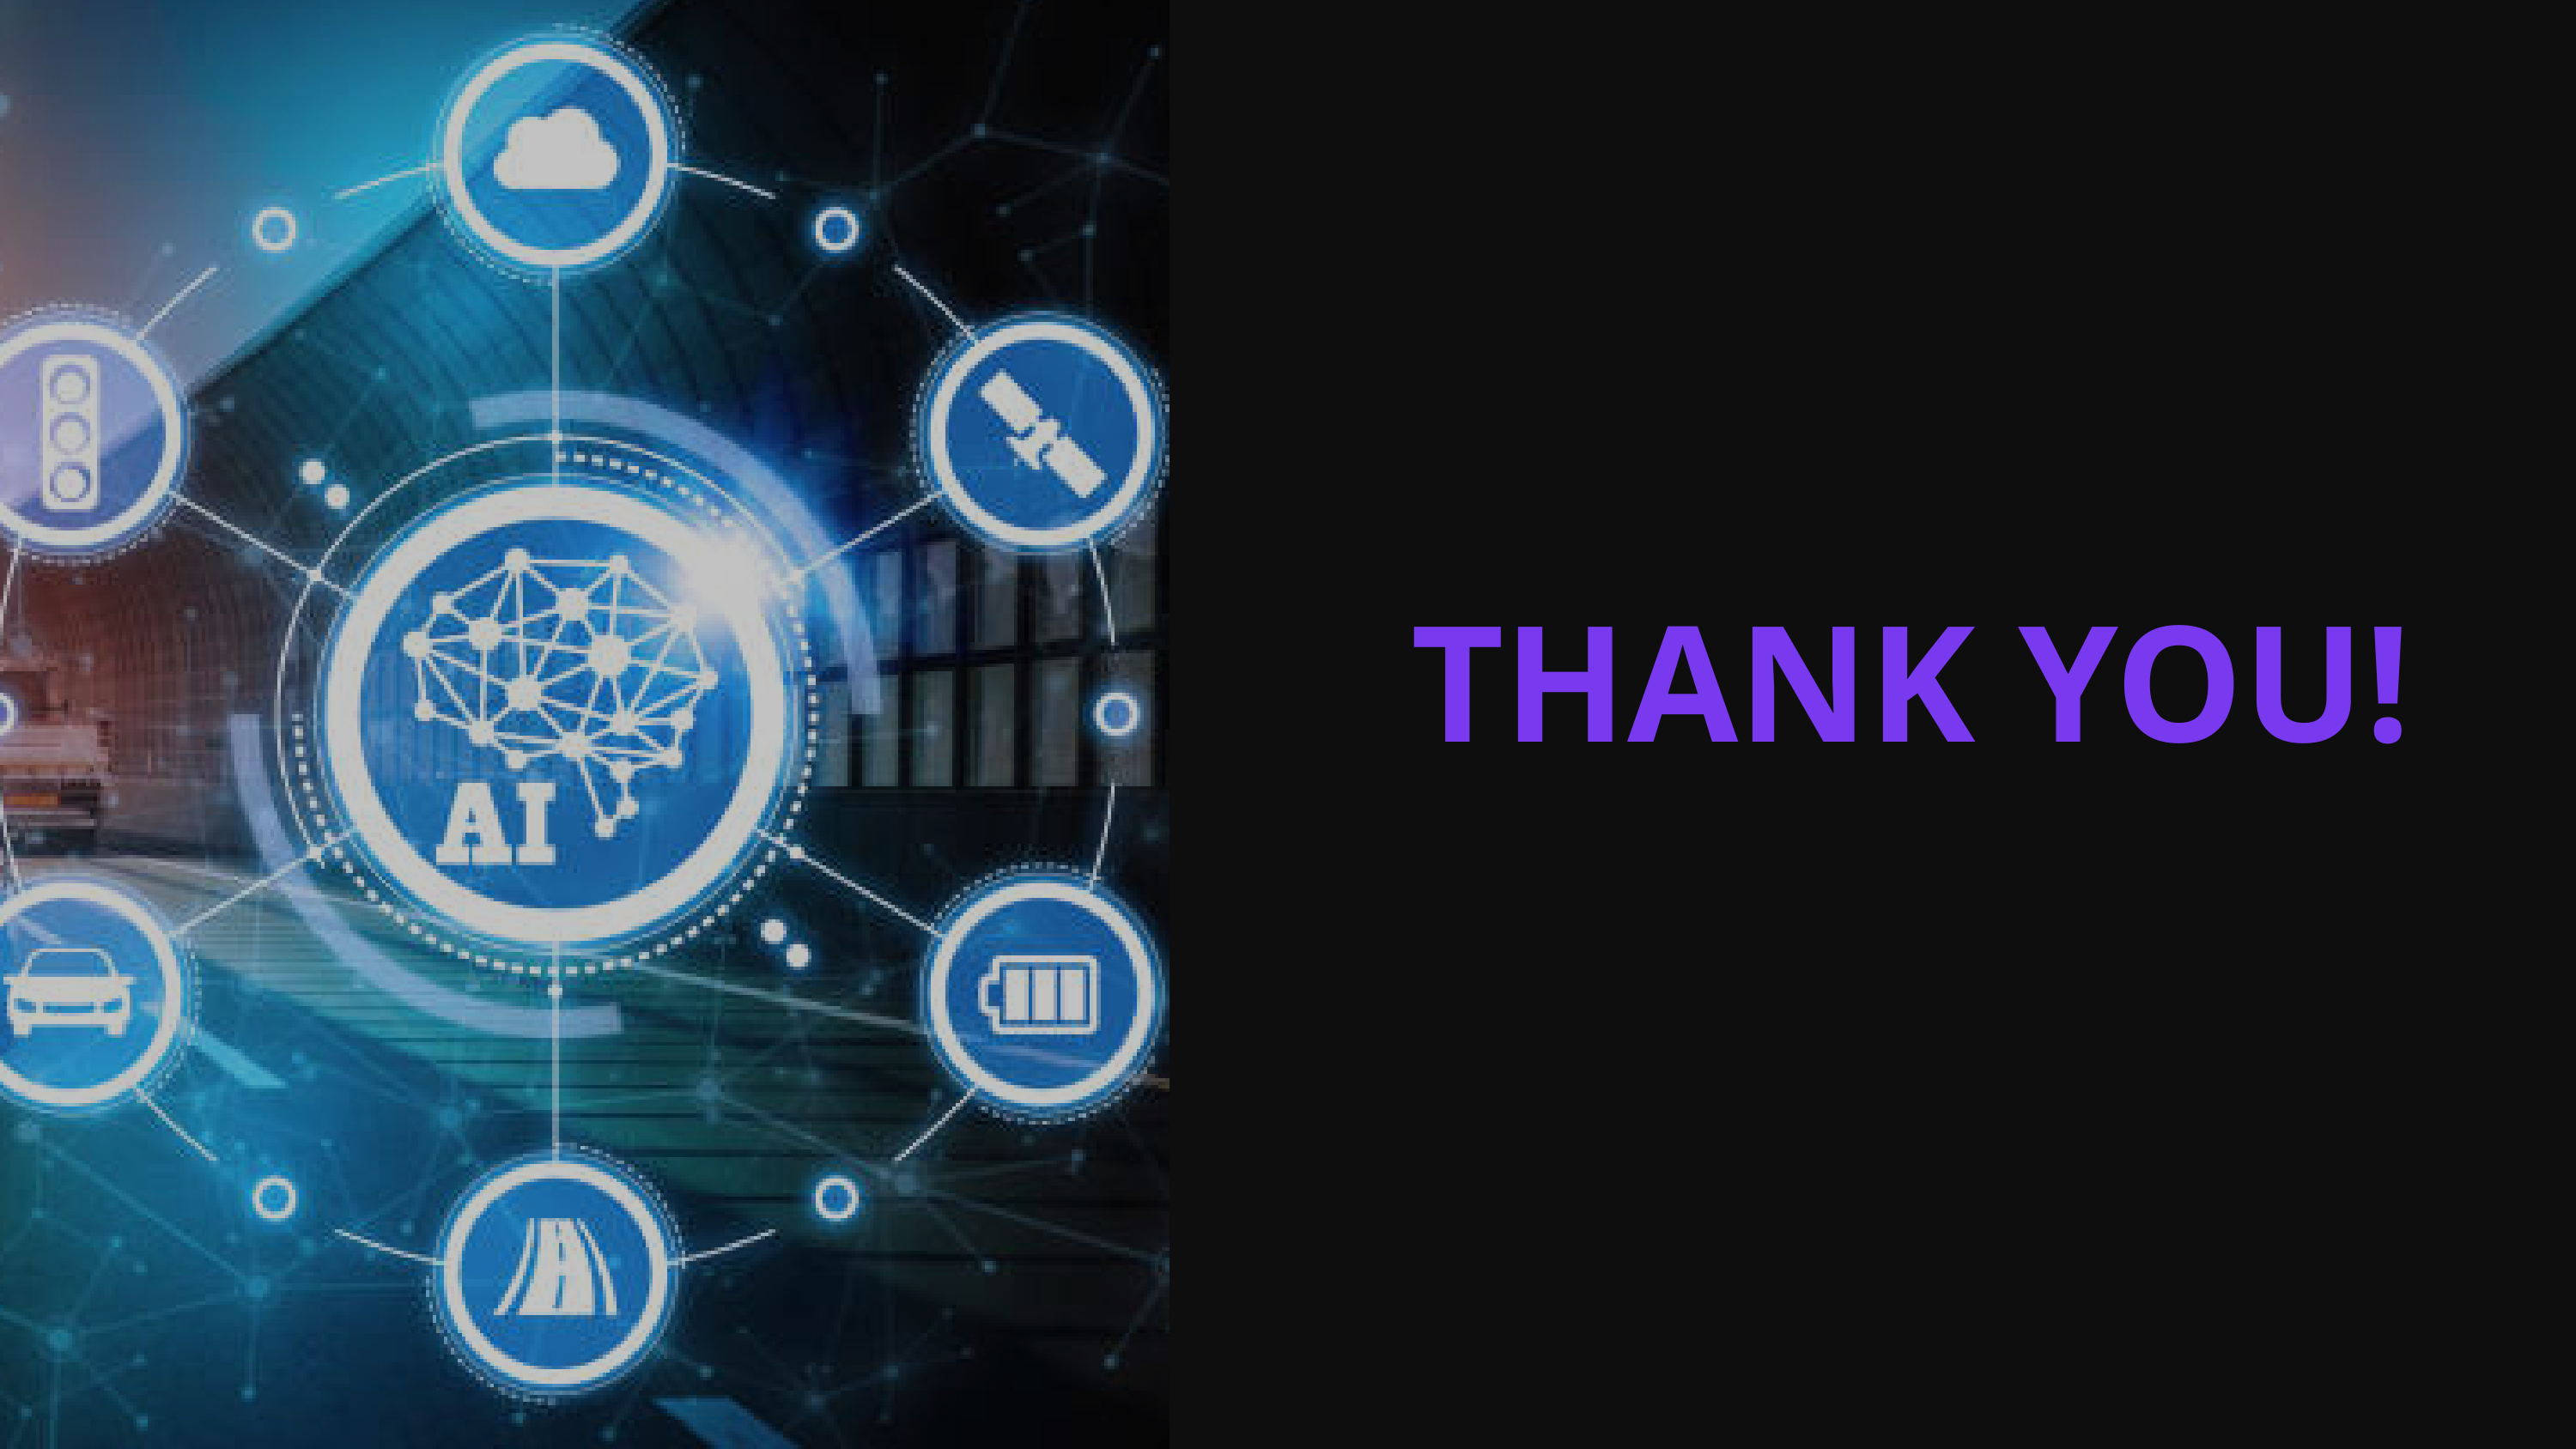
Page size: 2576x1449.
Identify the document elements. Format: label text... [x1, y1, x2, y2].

text_box THANK YOU! [1127, 549, 2576, 774]
text_box [0, 0, 1170, 1449]
